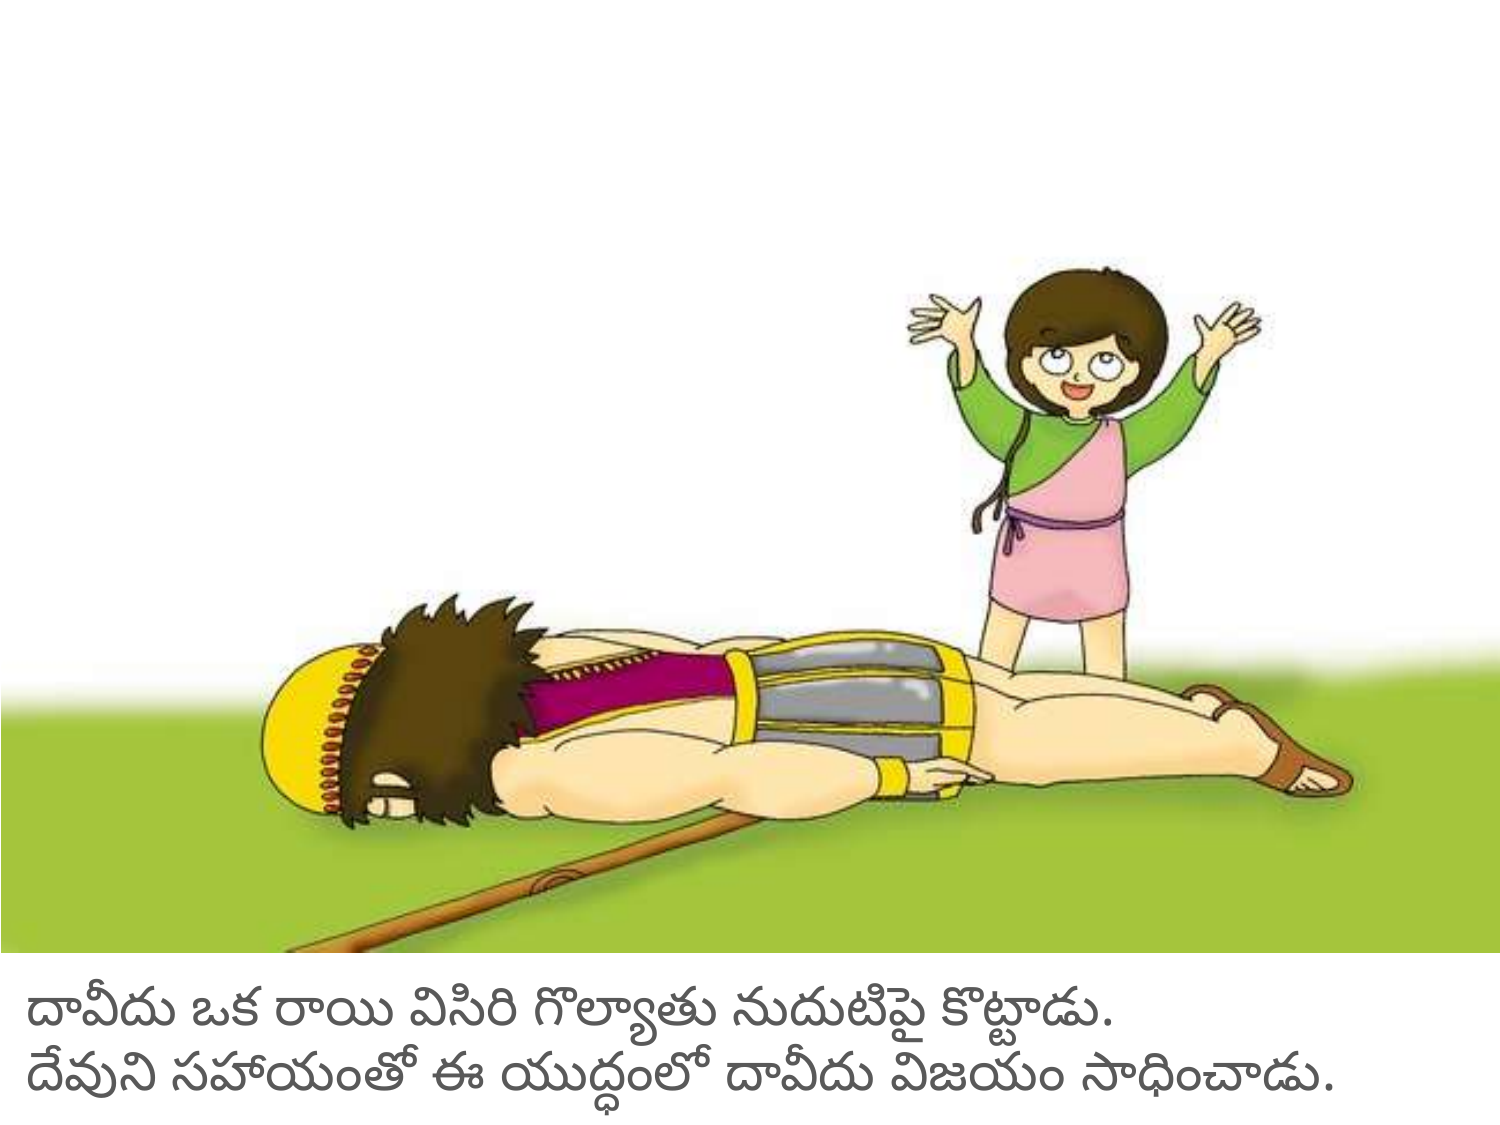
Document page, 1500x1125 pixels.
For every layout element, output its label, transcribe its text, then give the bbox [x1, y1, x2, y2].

text_box దావీదు ఒక రాయి విసిరి గొల్యాతు నుదుటిపై కొట్టాడు. దేవుని సహాయంతో ఈ యుద్ధంలో దావీదు విజయం సాధించాడు. [11, 964, 1498, 1109]
picture [1, 0, 1500, 953]
